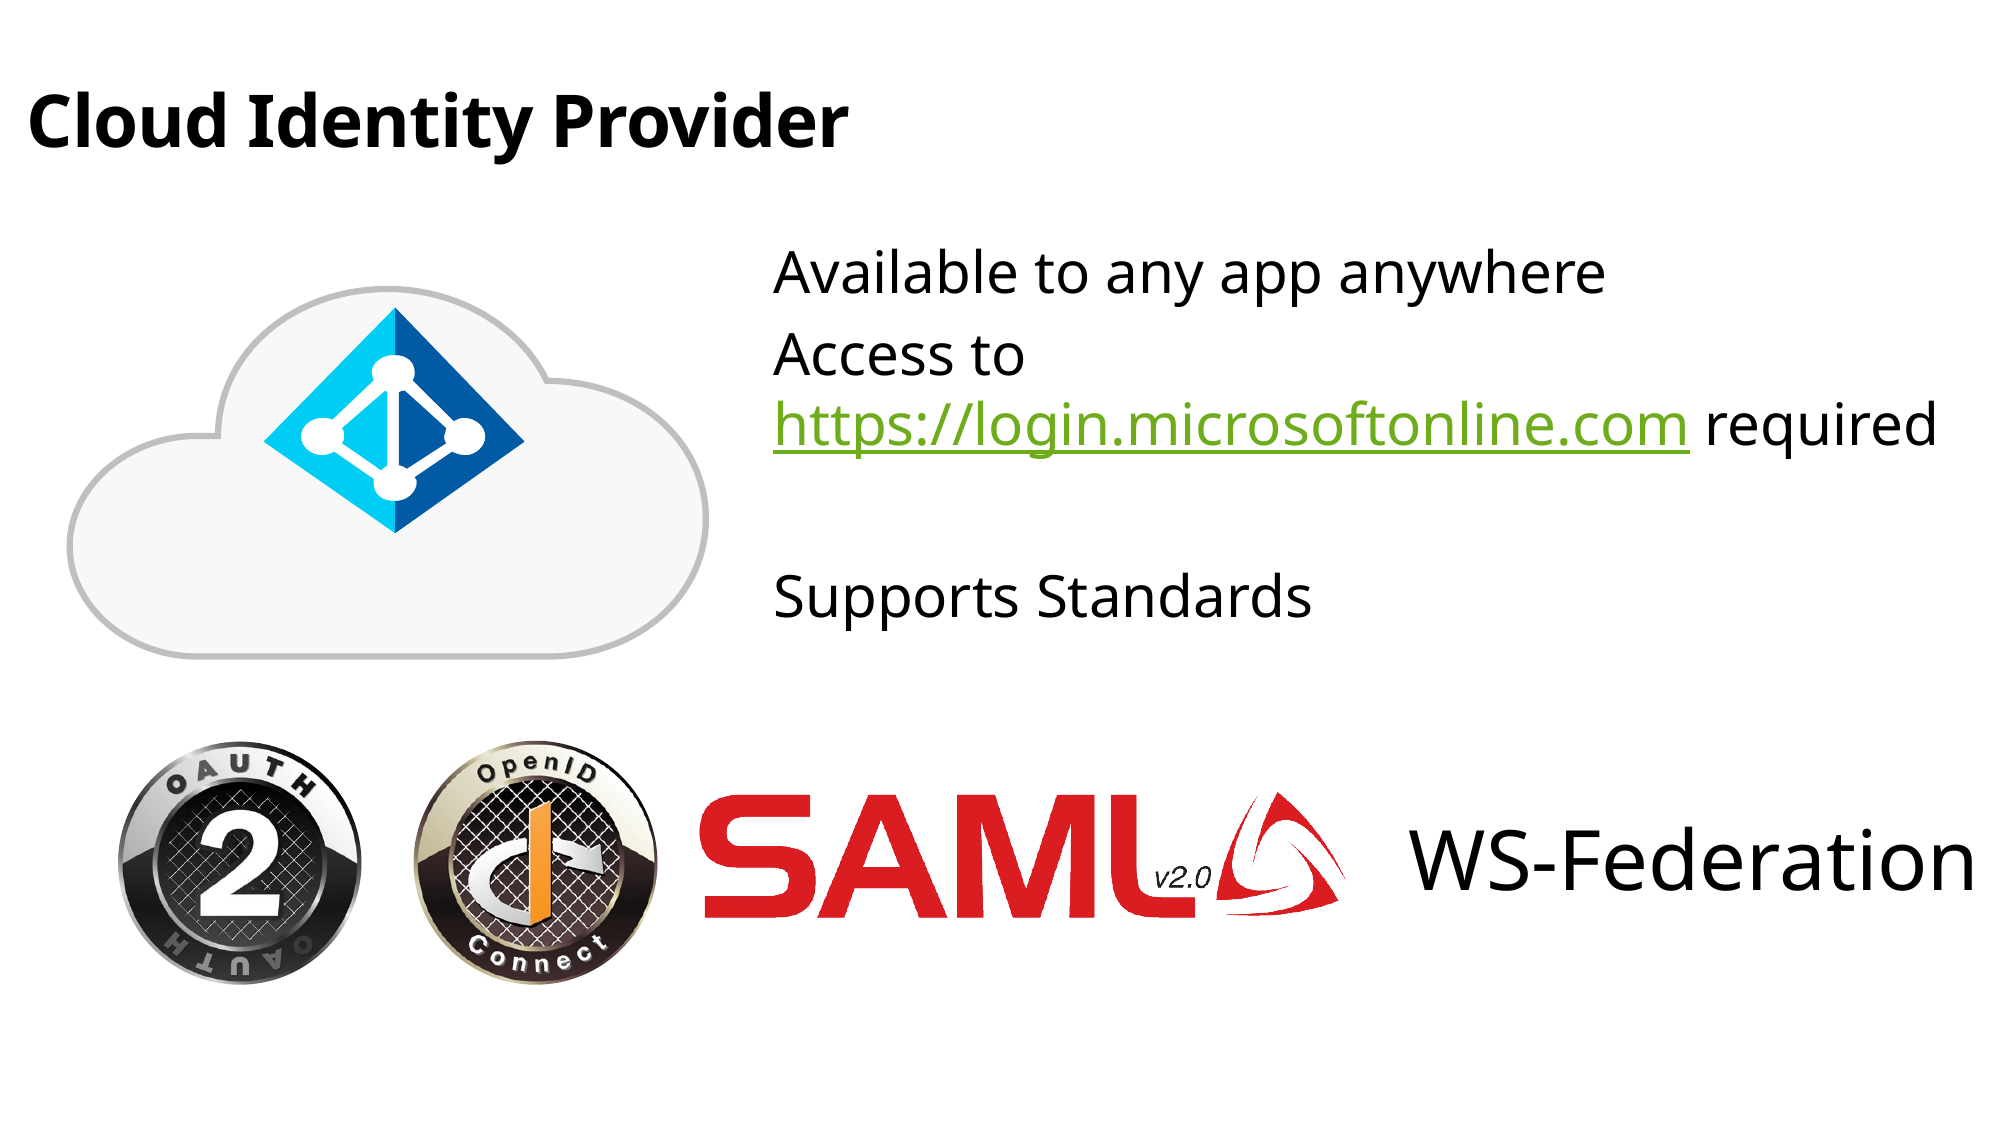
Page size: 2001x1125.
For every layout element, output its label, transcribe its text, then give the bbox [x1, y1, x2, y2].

title Cloud Identity Provider [26, 75, 2000, 164]
picture [413, 740, 658, 985]
text_box WS-Federation [1408, 807, 2000, 908]
picture [117, 740, 362, 985]
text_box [69, 288, 707, 657]
list Available to any app anywhere Access to https://login.microsoftonline.com required Supports Standards [773, 235, 1955, 632]
picture [699, 792, 1346, 918]
